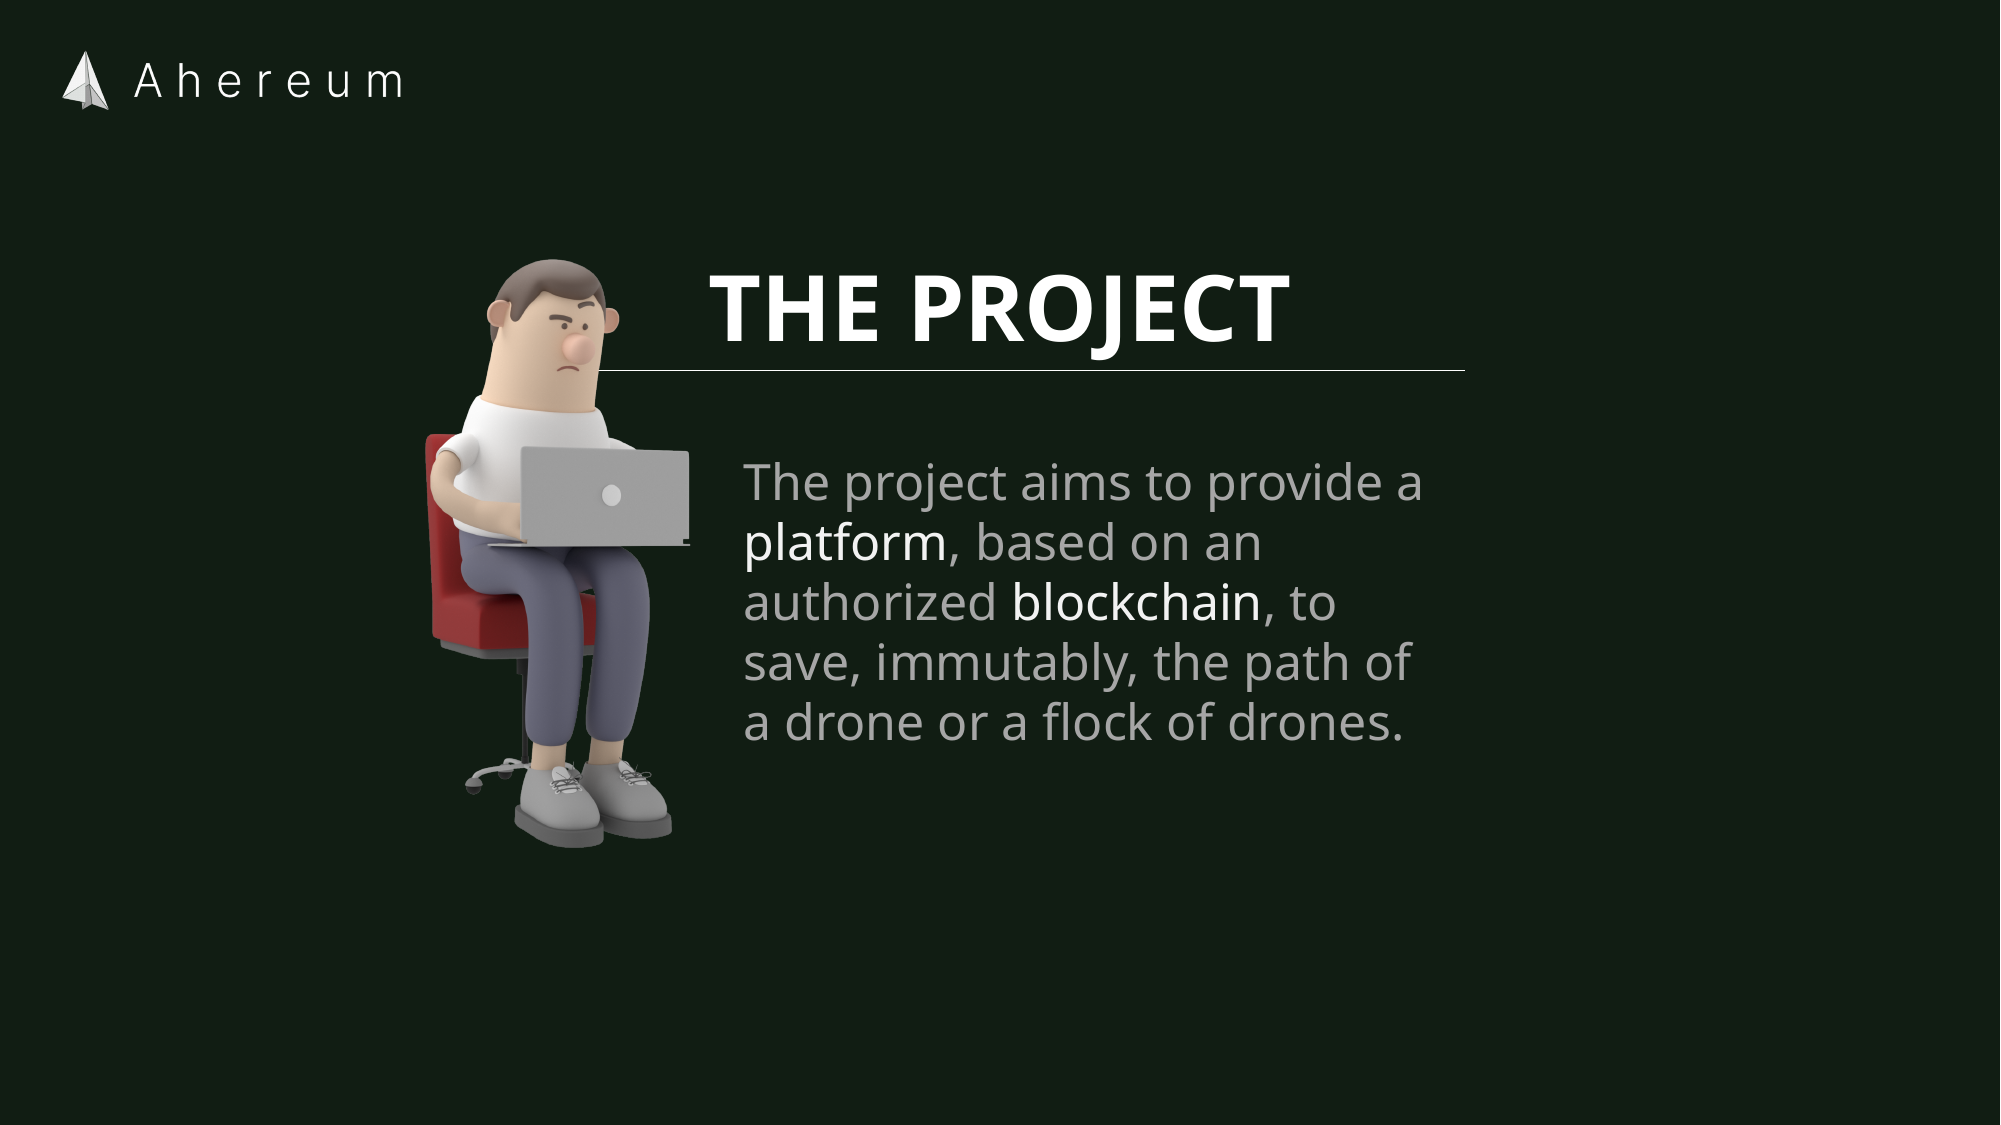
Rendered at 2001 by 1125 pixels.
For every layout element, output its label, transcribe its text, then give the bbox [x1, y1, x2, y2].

picture [0, 45, 1193, 980]
text_box The project aims to provide a platform, based on an authorized blockchain, to save, immutably, the path of a drone or a flock of drones. [1193, 442, 1465, 758]
text_box THE PROJECT [1193, 242, 1367, 368]
